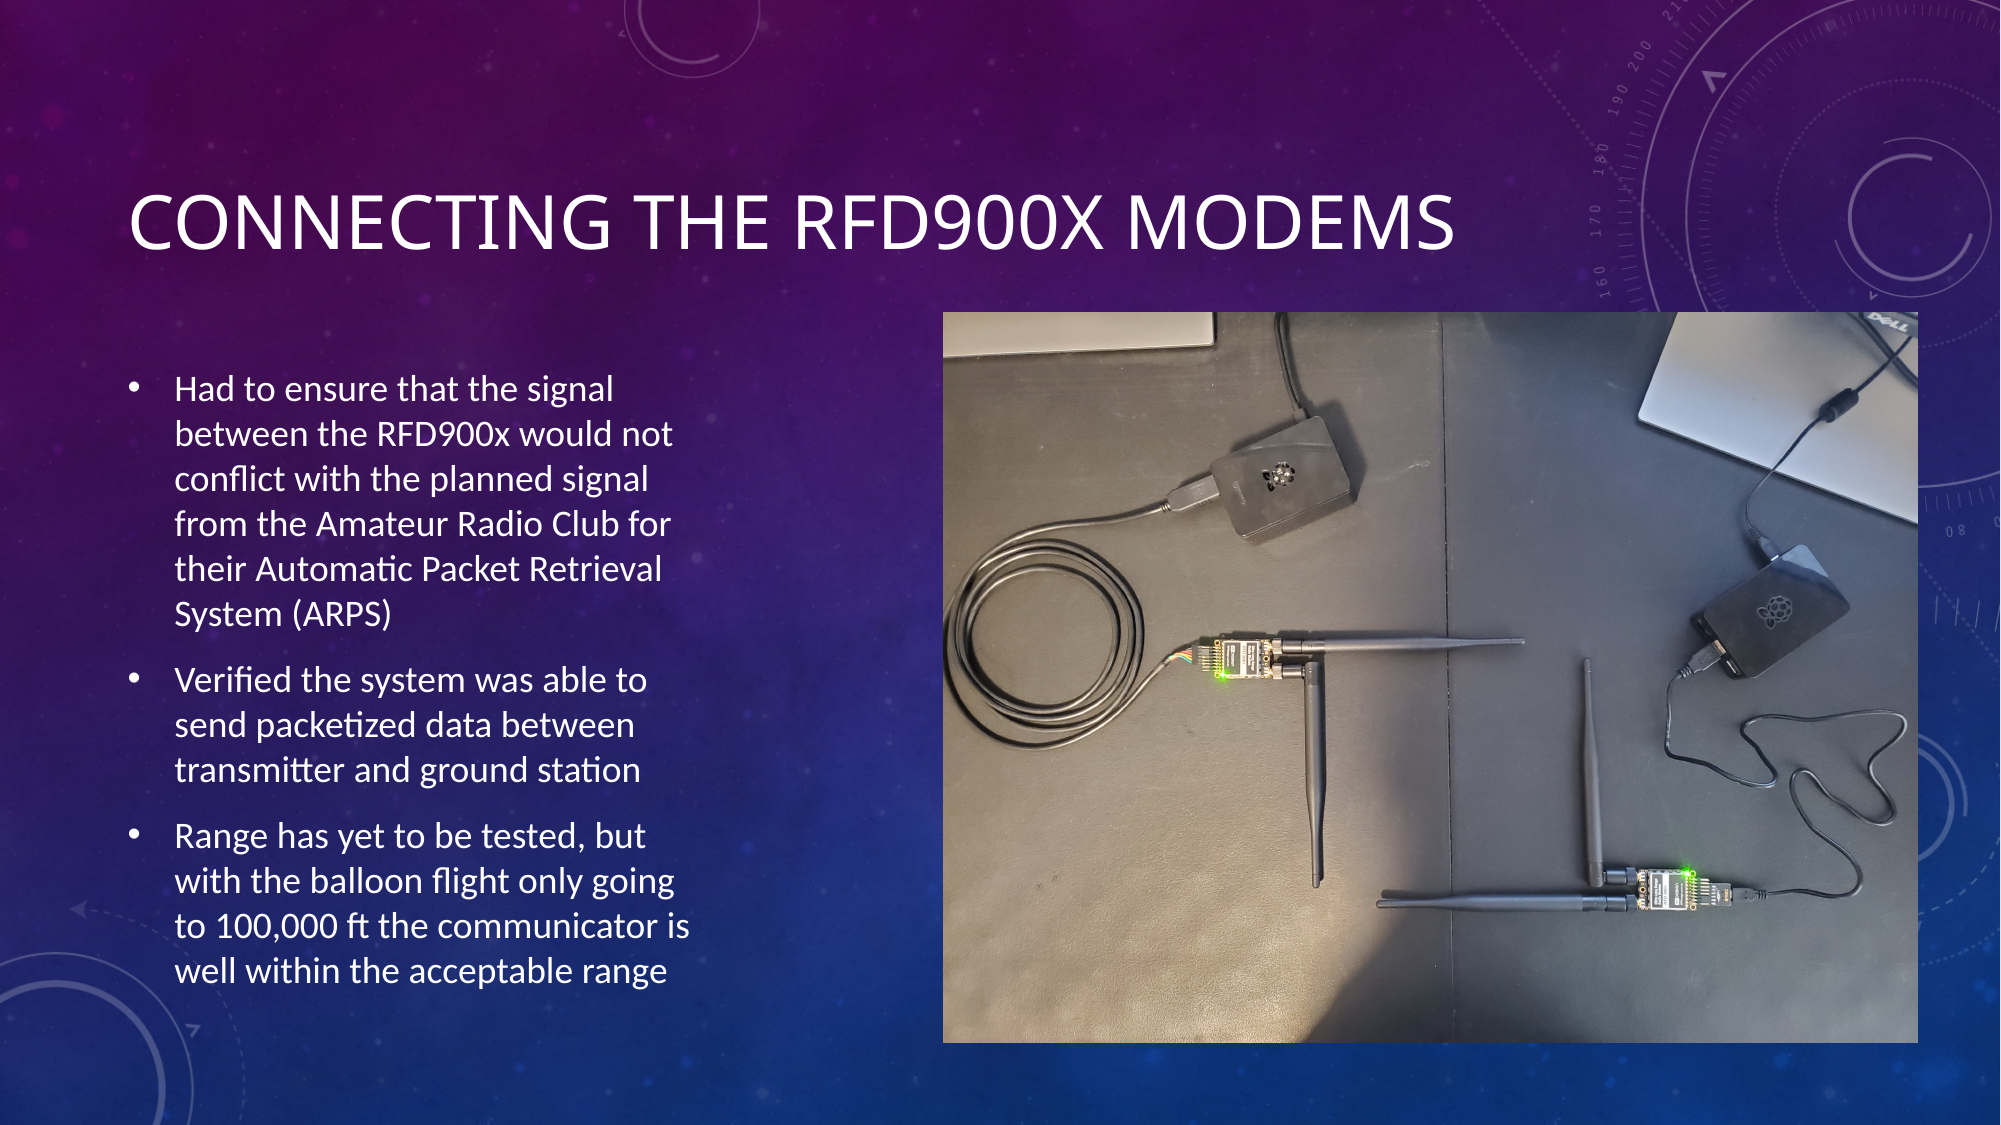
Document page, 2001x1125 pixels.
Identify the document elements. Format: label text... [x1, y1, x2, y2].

title Connecting the RFD900x Modems [112, 99, 1775, 339]
list Had to ensure that the signal between the RFD900x would not conflict with the planned signal from the Amateur Radio Club for their Automatic Packet Retrieval System (ARPS) Verified the system was able to send packetized data between transmitter and ground station Range has yet to be tested, but with the balloon flight only going to 100,000 ft the communicator is well within the acceptable range [112, 351, 717, 1004]
picture [0, 0, 2001, 1125]
